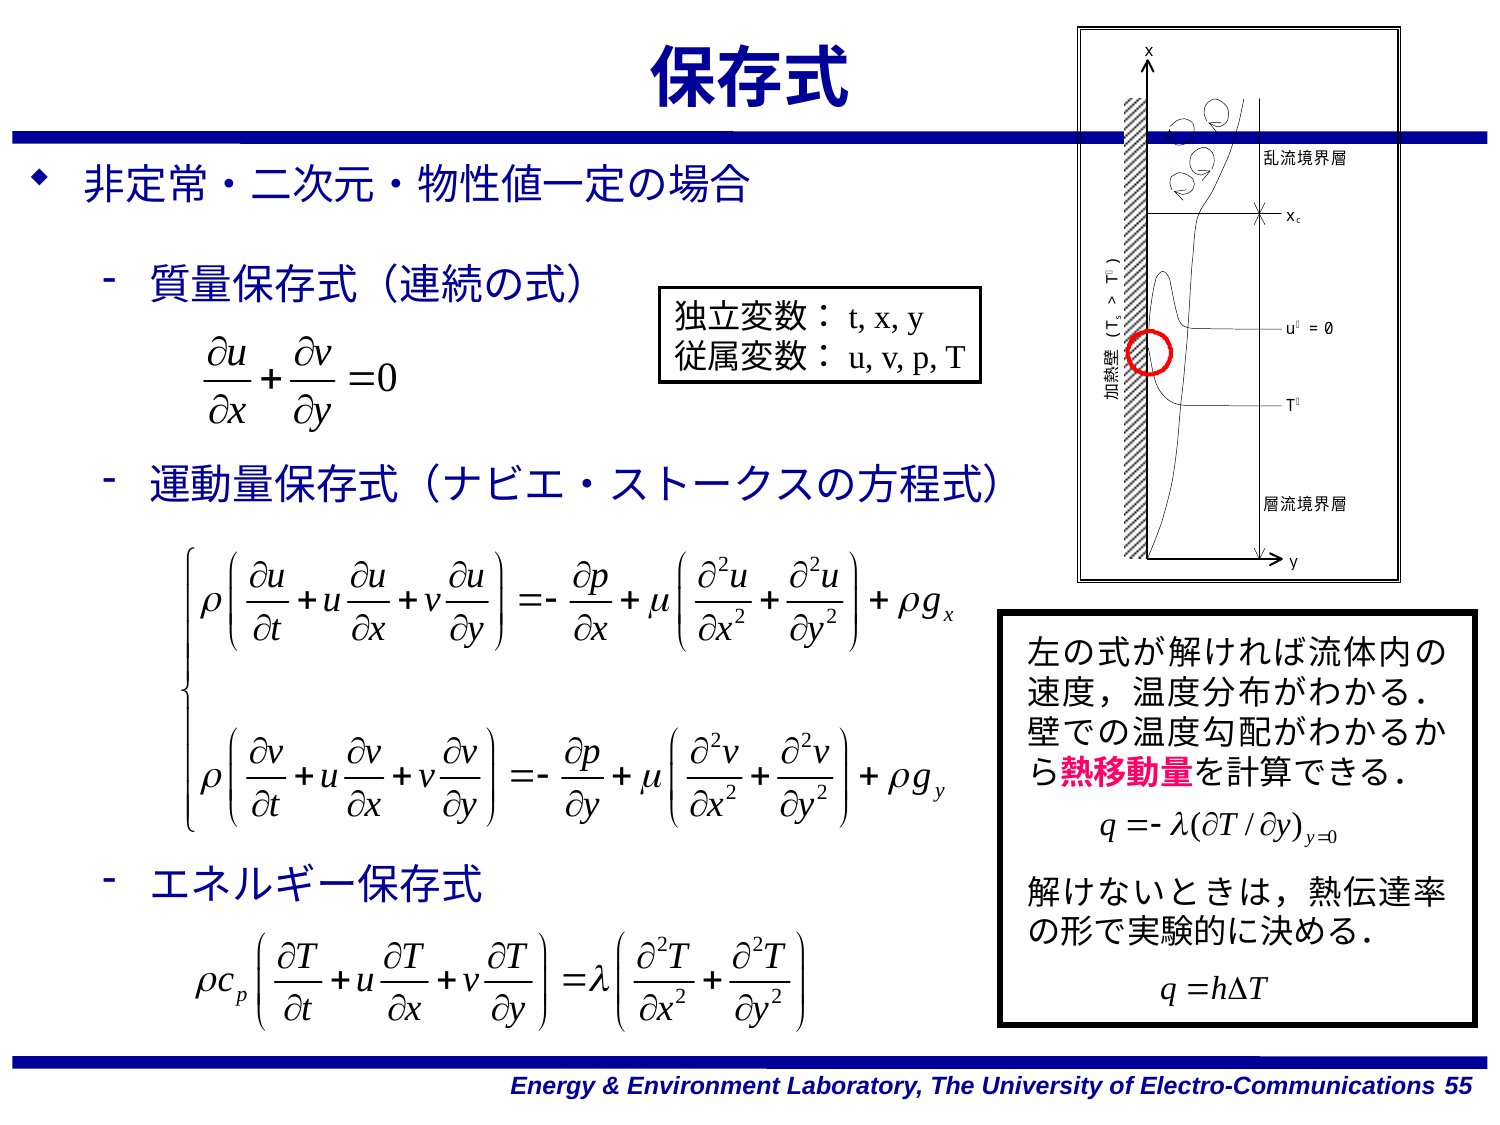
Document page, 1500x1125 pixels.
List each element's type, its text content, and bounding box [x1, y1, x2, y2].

title 保存式 [12, 12, 1488, 138]
text_box [999, 612, 1475, 1025]
picture [1074, 24, 1403, 588]
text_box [1156, 970, 1275, 1013]
text_box 独立変数：t, x, y 従属変数：u, v, p, T [659, 287, 981, 382]
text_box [189, 927, 813, 1038]
list 非定常・二次元・物性値一定の場合 質量保存式（連続の式） 運動量保存式（ナビエ・ストークスの方程式） エネルギー保存式 [12, 149, 1463, 1025]
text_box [199, 329, 400, 438]
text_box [174, 543, 963, 838]
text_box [1095, 804, 1342, 855]
